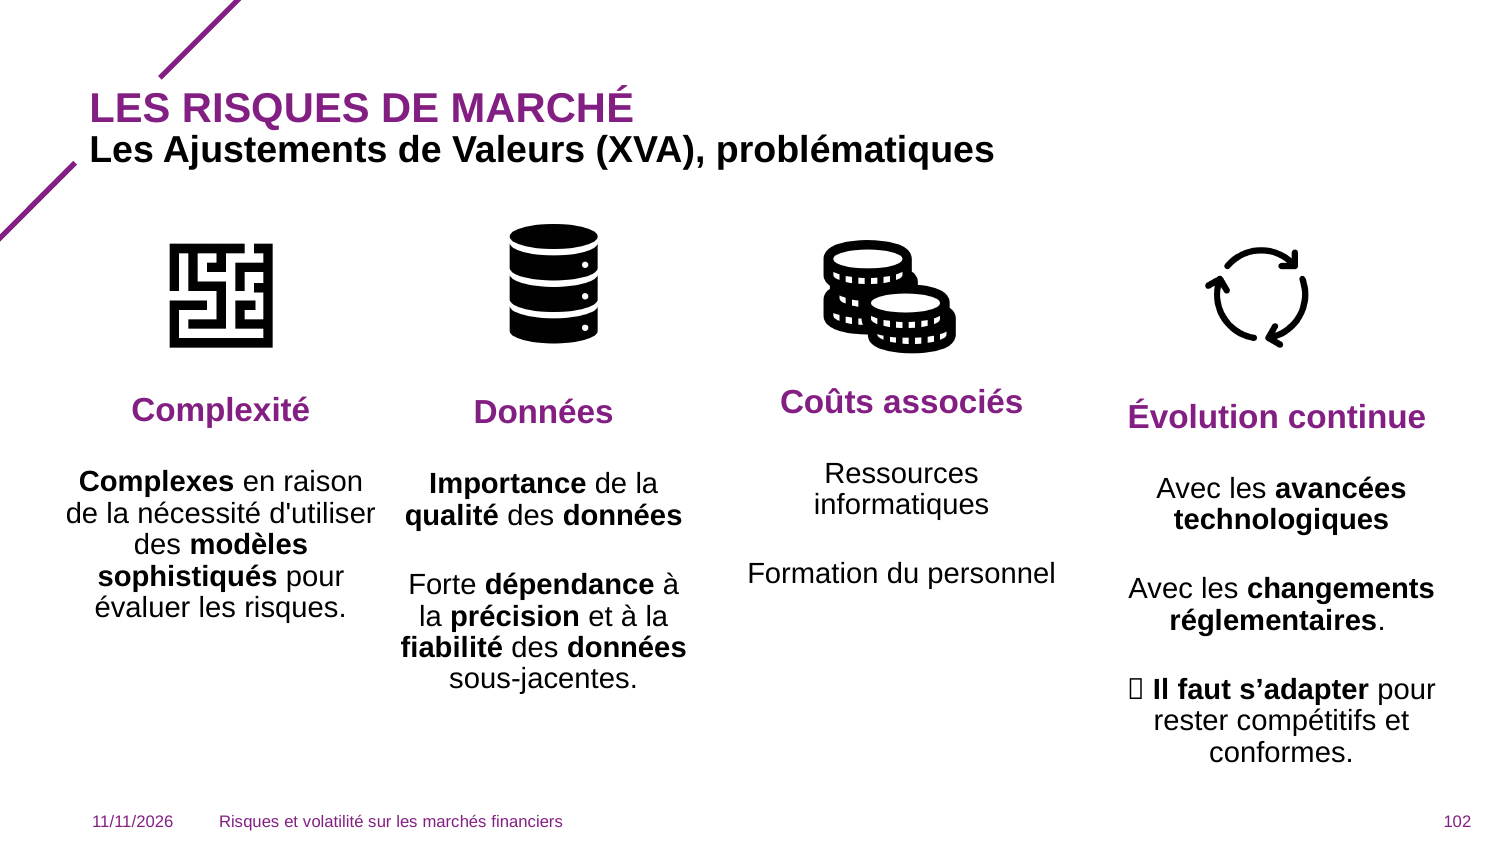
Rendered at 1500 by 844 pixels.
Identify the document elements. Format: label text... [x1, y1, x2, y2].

text_box Évolution continue Avec les avancées technologiques Avec les changements réglementaires.  Il faut s’adapter pour rester compétitifs et conformes. [1092, 364, 1472, 804]
picture [145, 220, 296, 371]
list Les Ajustements de Valeurs (XVA), problématiques [74, 132, 1385, 220]
title Les risques de marché [74, 86, 1385, 132]
footer Risques et volatilité sur les marchés financiers [205, 797, 1385, 844]
text_box Données Importance de la qualité des données Forte dépendance à la précision et à la fiabilité des données sous-jacentes. [383, 358, 705, 732]
picture [811, 221, 962, 372]
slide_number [77, 797, 205, 844]
picture [1183, 220, 1334, 371]
text_box Coûts associés Ressources informatiques Formation du personnel [717, 370, 1087, 605]
picture [478, 208, 629, 359]
list Complexité Complexes en raison de la nécessité d'utiliser des modèles sophistiqués pour évaluer les risques. [49, 370, 383, 647]
slide_number 102 [1387, 797, 1487, 844]
